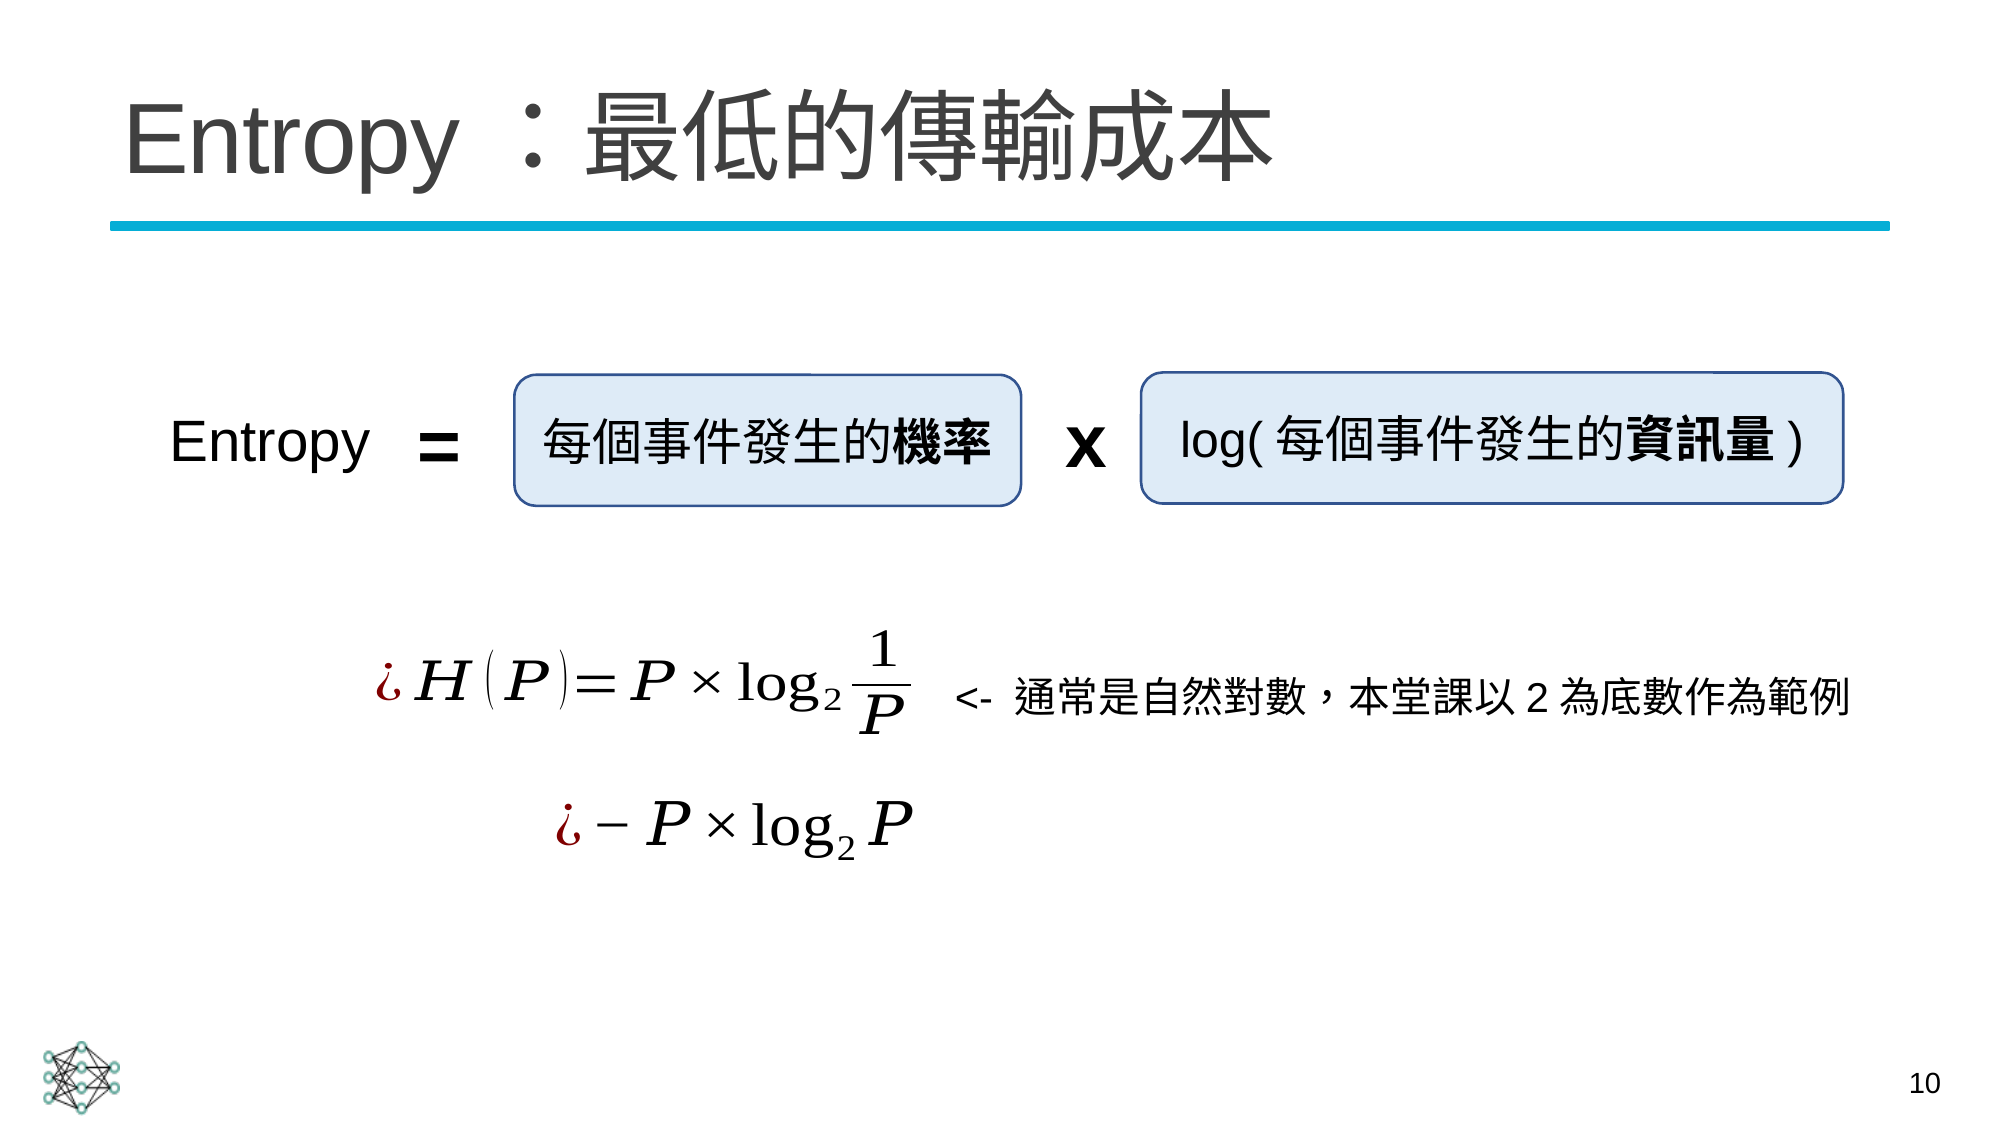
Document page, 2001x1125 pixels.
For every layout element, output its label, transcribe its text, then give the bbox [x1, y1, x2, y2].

text_box 每個事件發生的機率 [513, 373, 1022, 508]
text_box log(每個事件發生的資訊量) [1141, 371, 1845, 505]
text_box = [374, 390, 505, 495]
text_box x [1021, 384, 1151, 490]
title Entropy：最低的傳輸成本 [107, 58, 1899, 228]
slide_number 10 [1740, 1052, 1957, 1113]
picture [43, 1041, 120, 1116]
text_box Entropy [154, 395, 374, 481]
text_box <- 通常是自然對數，本堂課以2為底數作為範例 [915, 663, 1891, 729]
